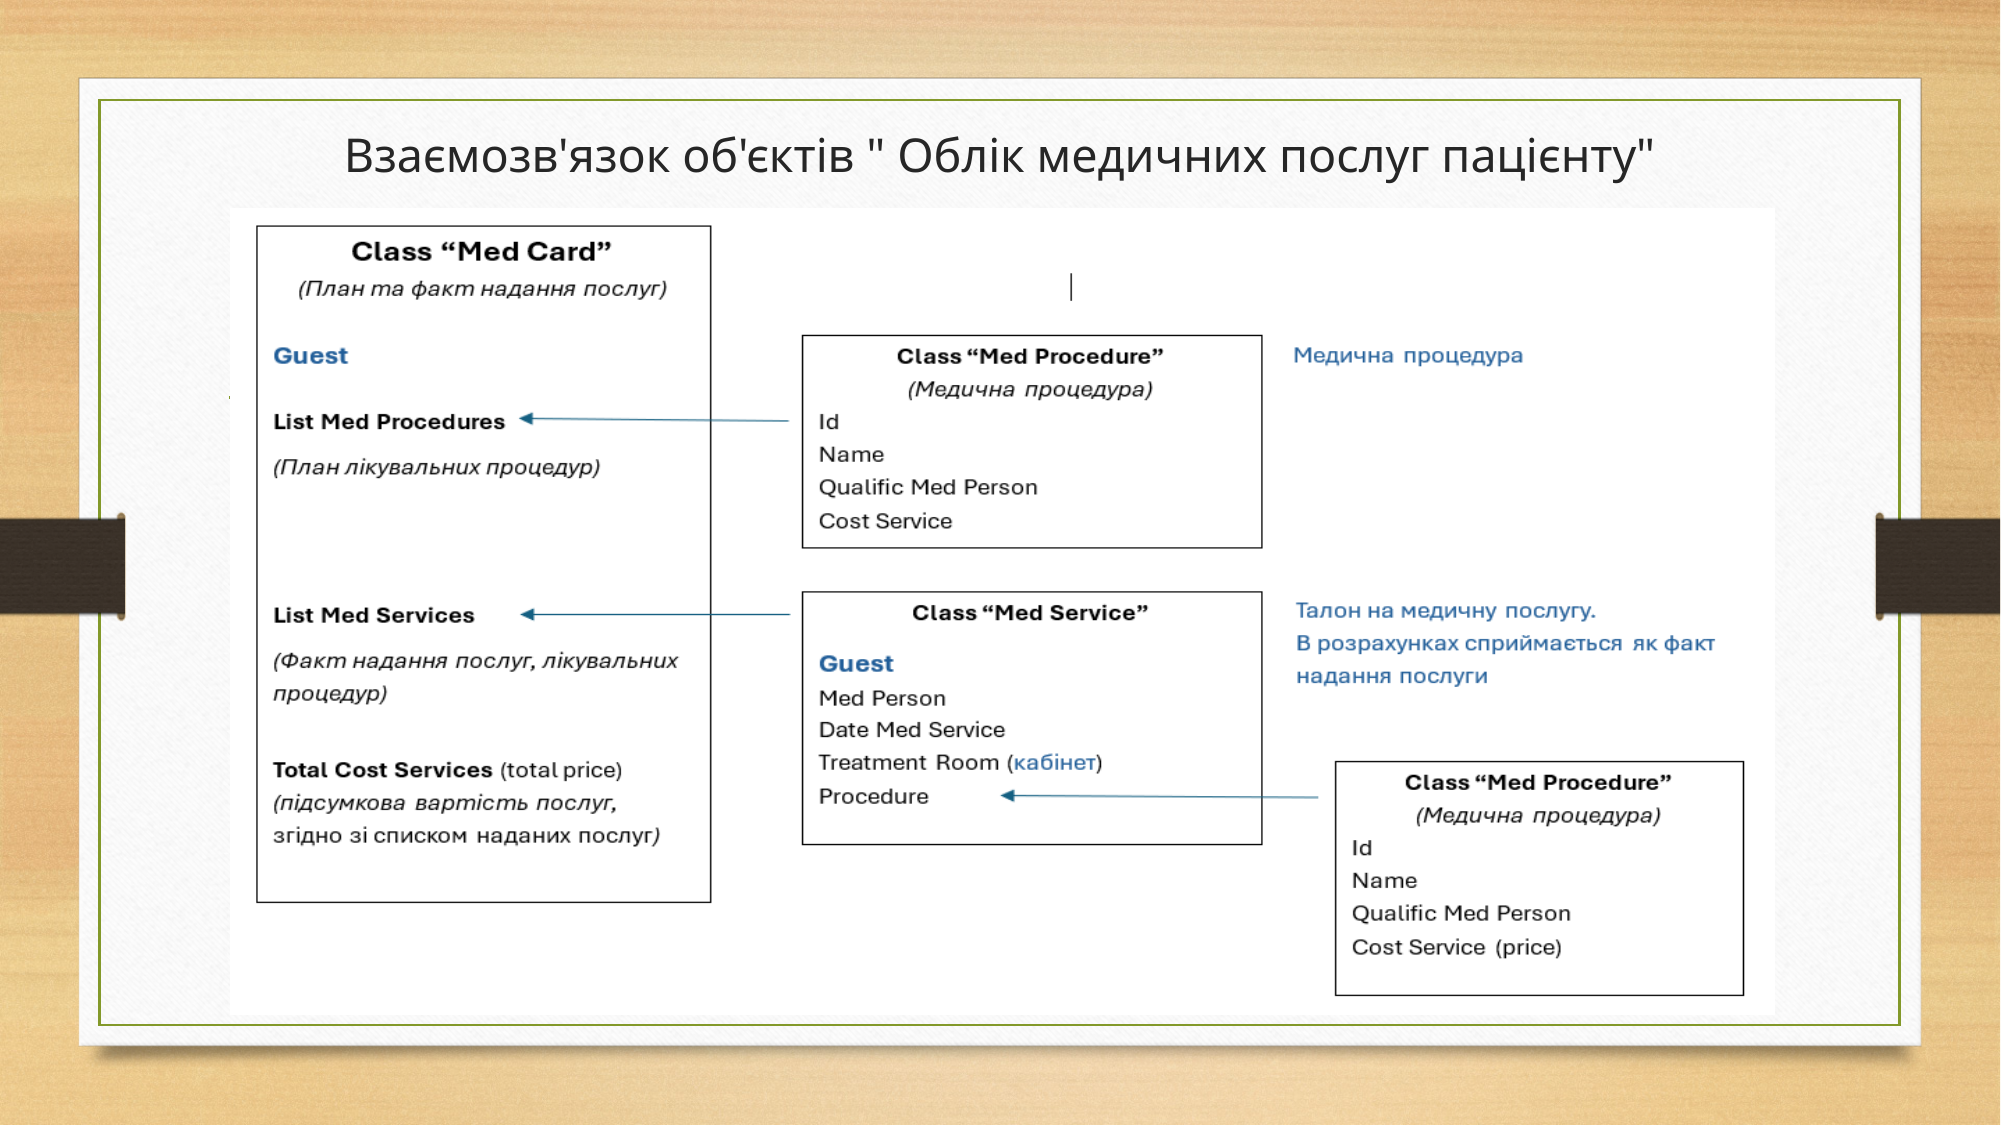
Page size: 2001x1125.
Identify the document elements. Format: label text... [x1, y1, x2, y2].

title Взаємозв'язок об'єктів " Облік медичних послуг пацієнту" [256, 109, 1744, 190]
picture [0, 0, 2001, 1125]
